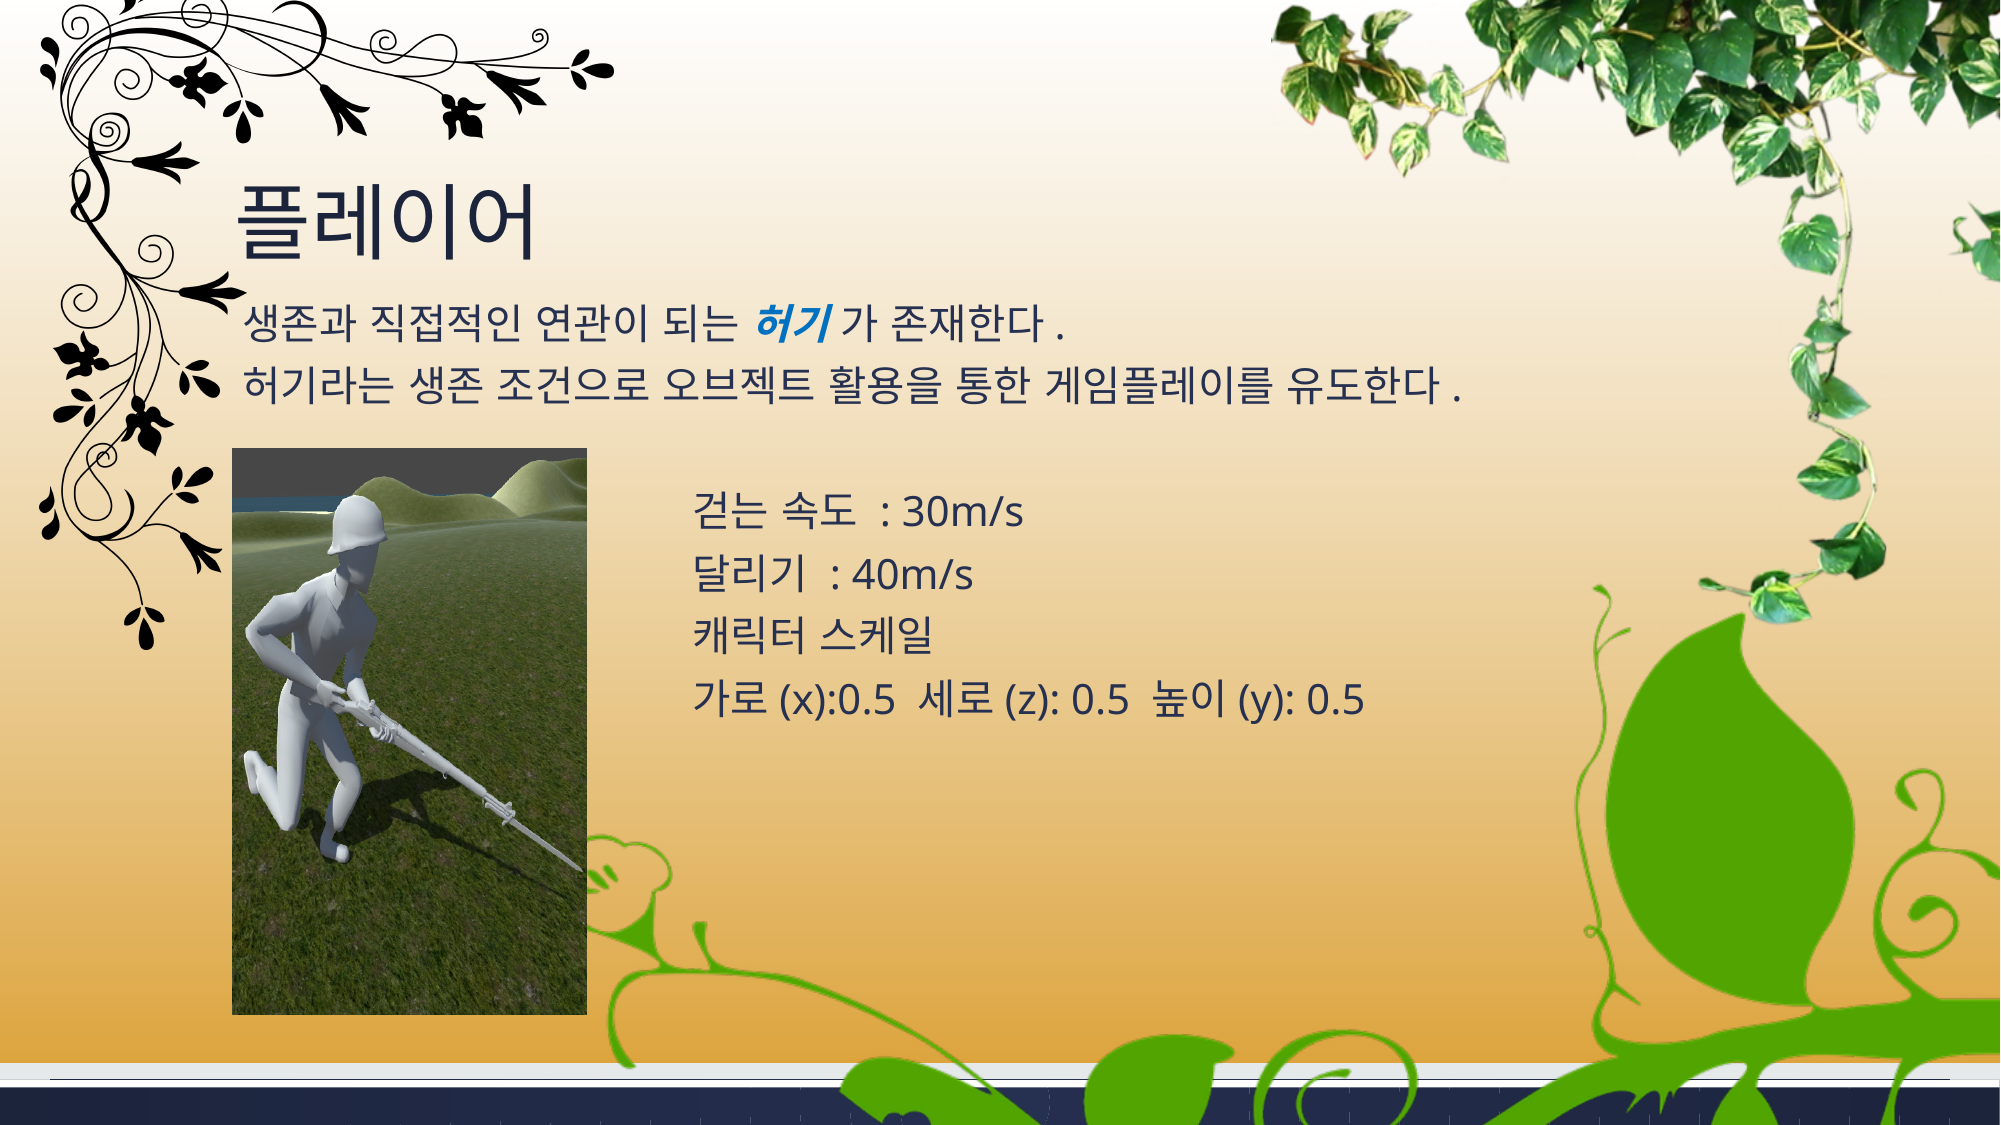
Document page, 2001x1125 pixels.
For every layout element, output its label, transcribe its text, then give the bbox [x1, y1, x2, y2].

picture [232, 448, 2000, 1125]
title 플레이어 [219, 76, 1780, 279]
list 생존과 직접적인 연관이 되는 허기 가 존재한다. 허기라는 생존 조건으로 오브젝트 활용을 통한 게임플레이를 유도한다. 걷는 속도 : 30m/s 달리기 : 40m/s 캐릭터 스케일 가로(x):0.5 세로(z): 0.5 높이(y): 0.5 [219, 311, 1662, 990]
